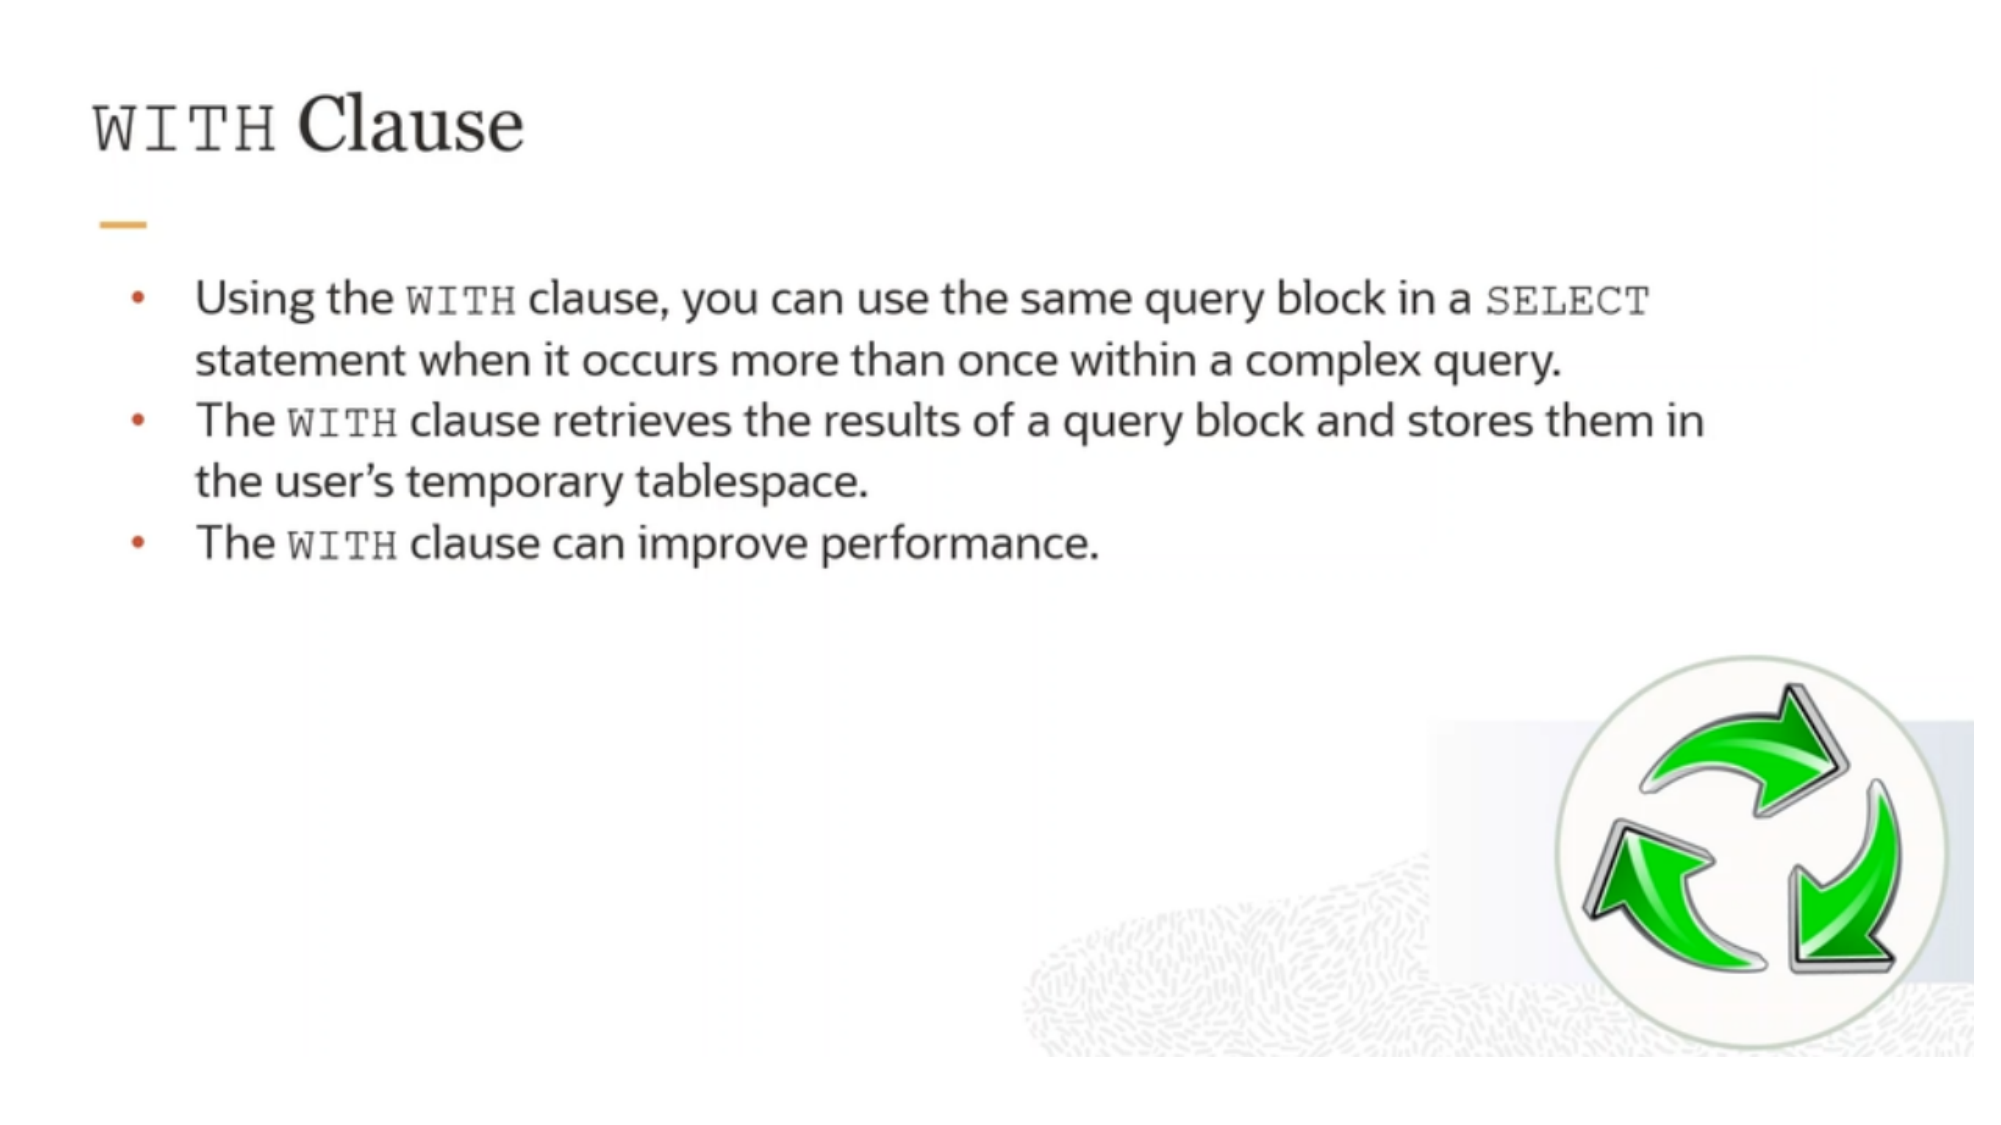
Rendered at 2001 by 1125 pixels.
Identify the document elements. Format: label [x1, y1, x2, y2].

picture [26, 67, 1974, 1057]
